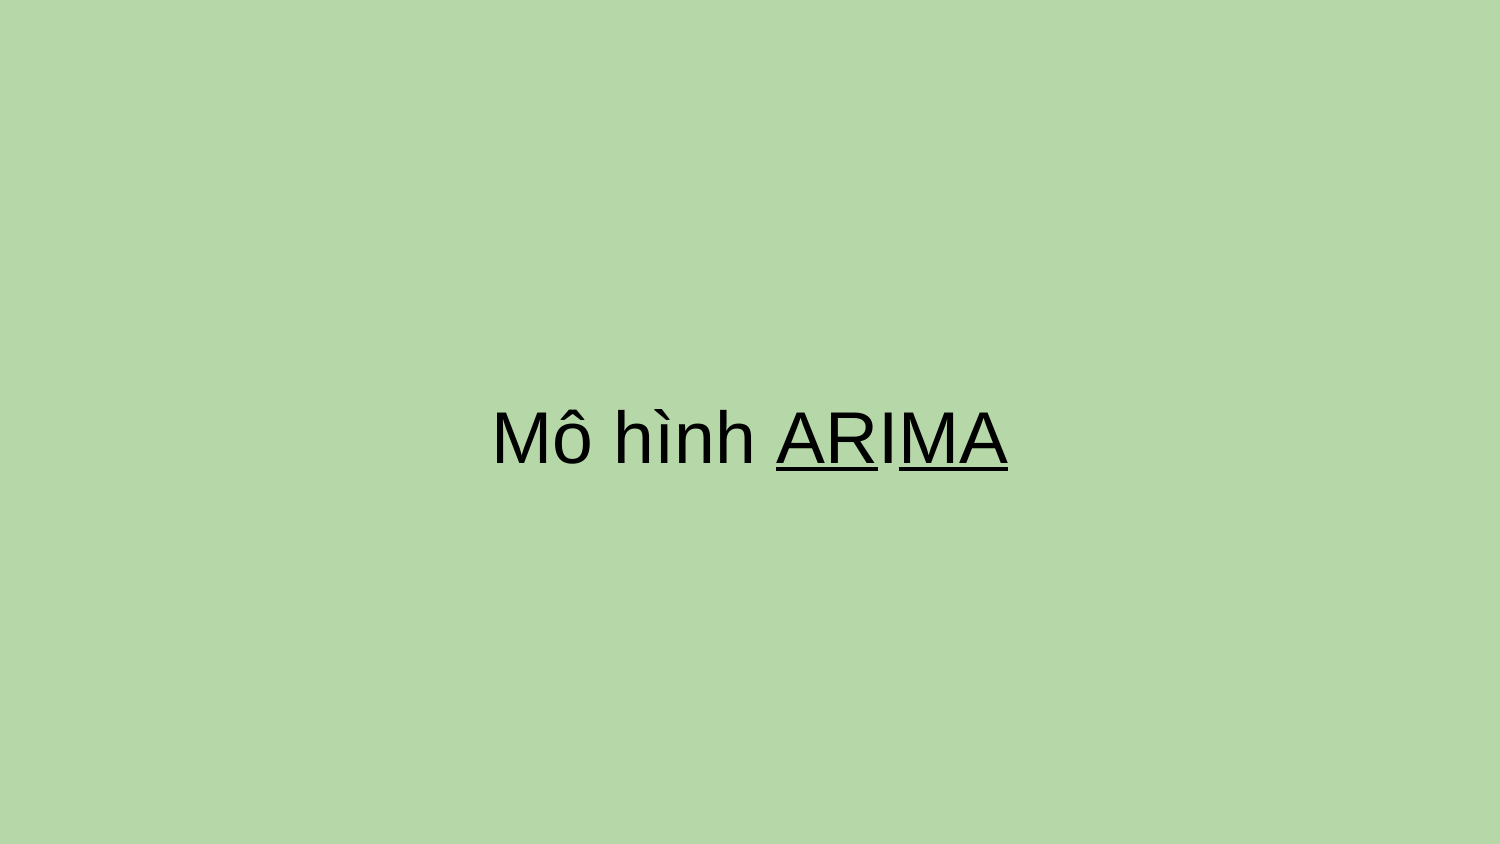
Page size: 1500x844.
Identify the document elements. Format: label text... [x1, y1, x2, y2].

title Mô hình ARIMA [51, 374, 1449, 469]
